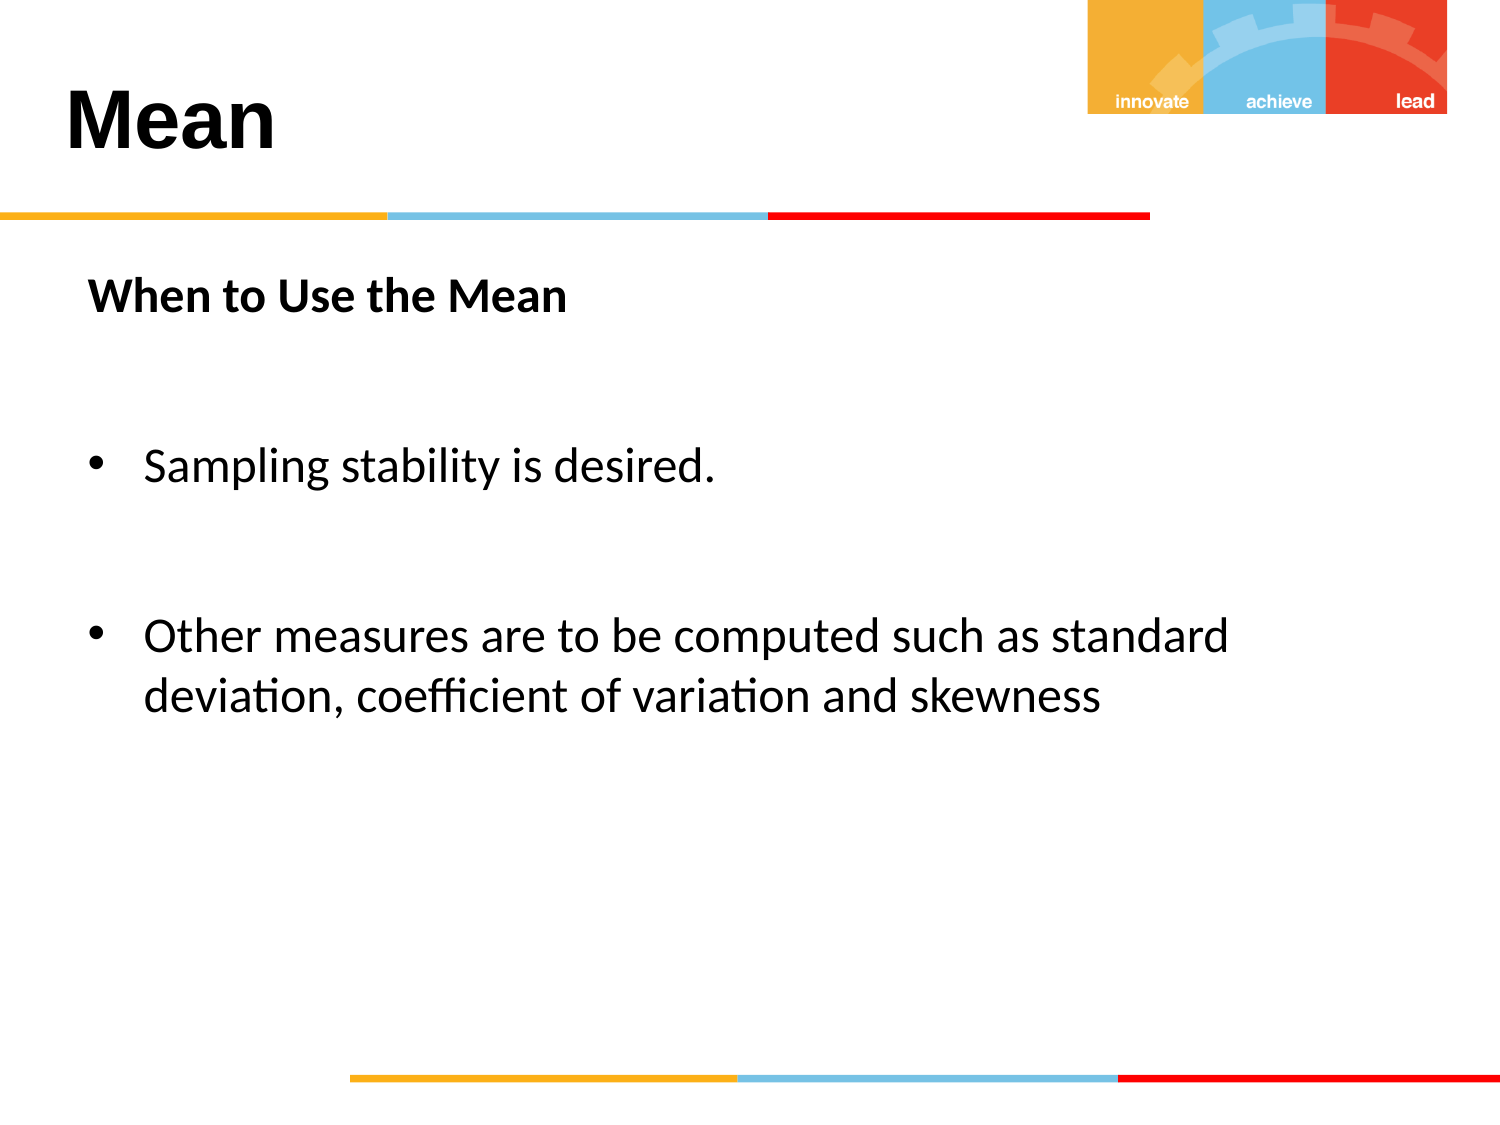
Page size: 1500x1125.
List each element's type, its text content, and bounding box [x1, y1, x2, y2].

list When to Use the Mean Sampling stability is desired. Other measures are to be computed such as standard deviation, coefficient of variation and skewness [87, 262, 1425, 1069]
title Mean [64, 45, 1069, 185]
picture [1087, 0, 1448, 114]
